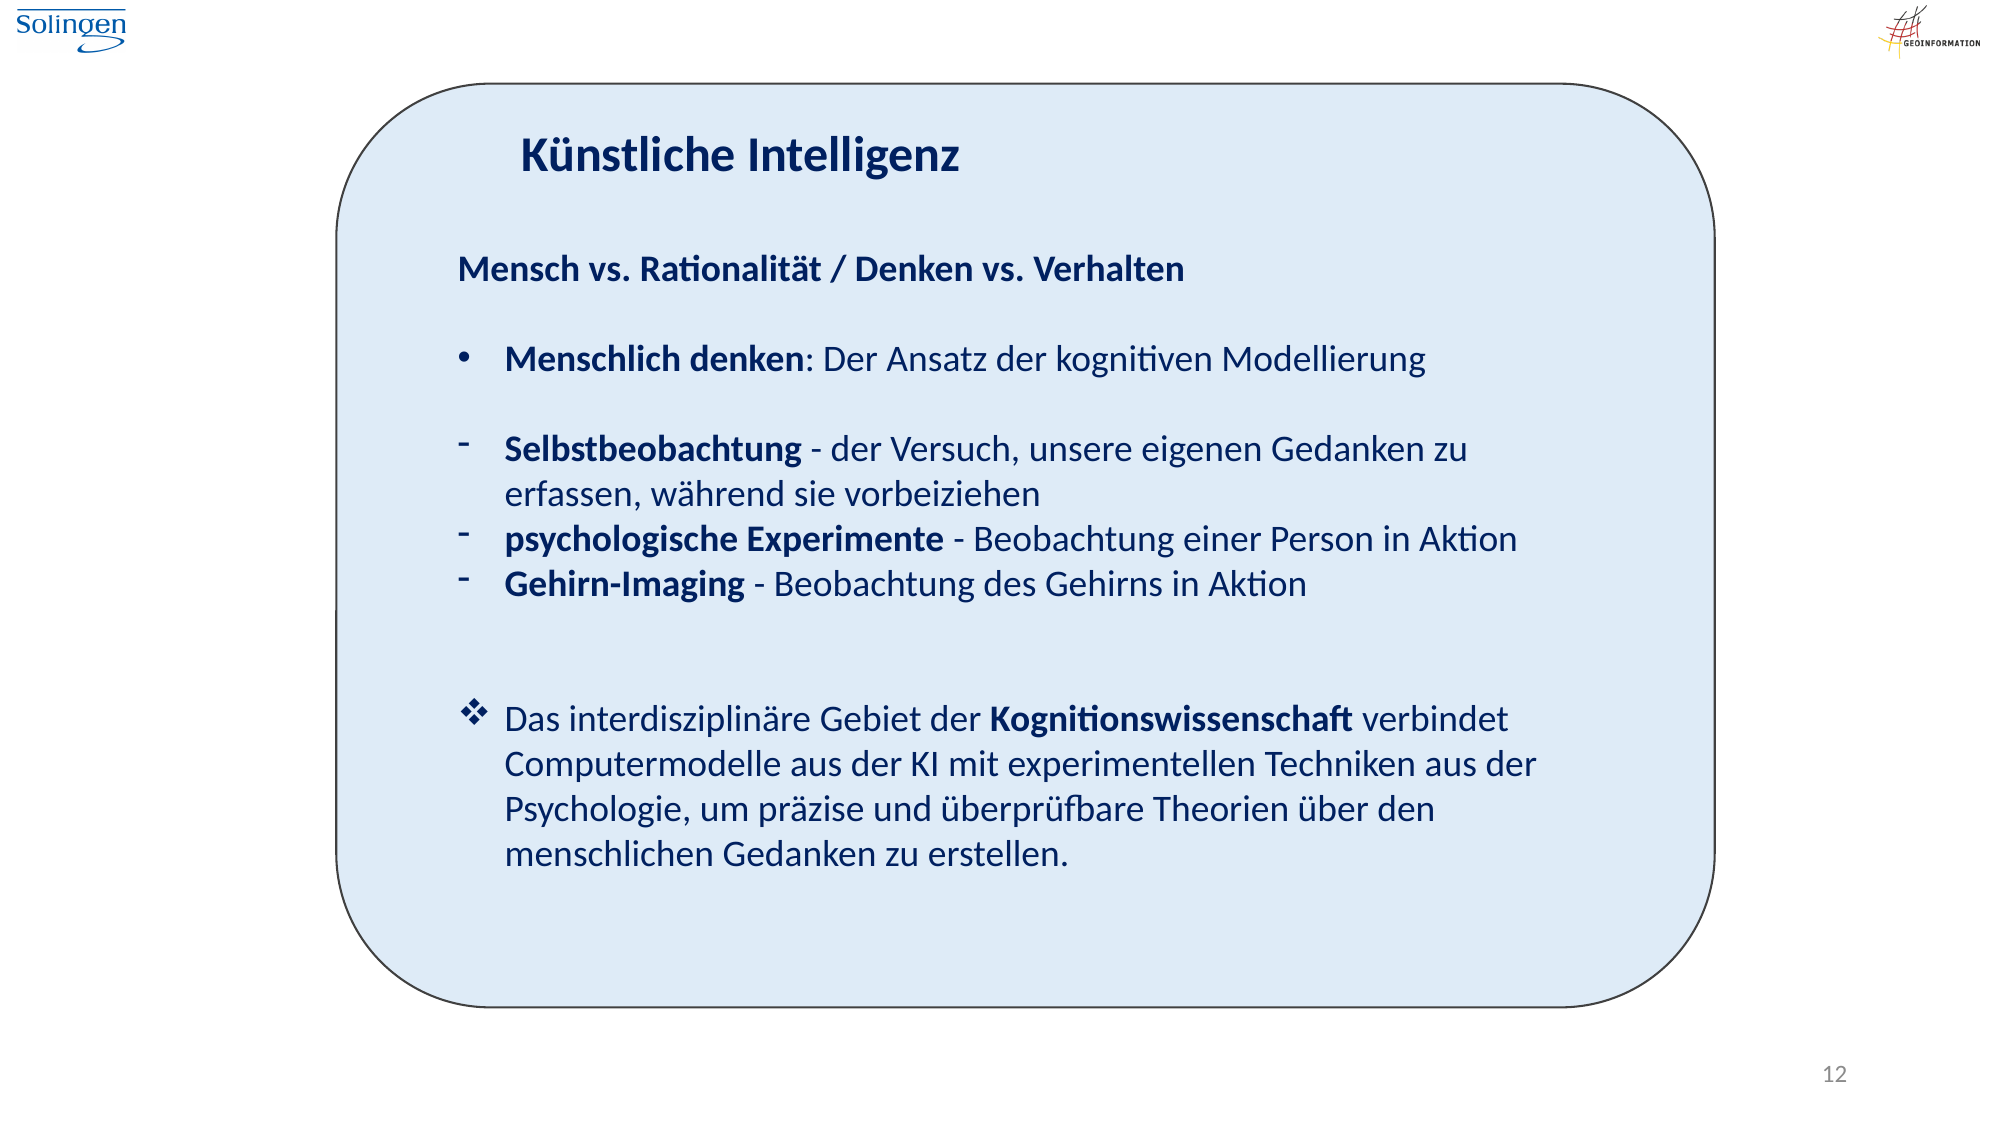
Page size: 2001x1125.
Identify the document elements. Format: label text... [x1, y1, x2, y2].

slide_number 12 [1412, 1042, 1863, 1103]
text_box Mensch vs. Rationalität / Denken vs. Verhalten Menschlich denken: Der Ansatz der kognitiven Modellierung Selbstbeobachtung - der Versuch, unsere eigenen Gedanken zu erfassen, während sie vorbeiziehen psychologische Experimente - Beobachtung einer Person in Aktion Gehirn-Imaging - Beobachtung des Gehirns in Aktion Das interdisziplinäre Gebiet der Kognitionswissenschaft verbindet Computermodelle aus der KI mit experimentellen Techniken aus der Psychologie, um präzise und überprüfbare Theorien über den menschlichen Gedanken zu erstellen. [442, 236, 1624, 927]
picture [1878, 5, 1980, 59]
text_box Künstliche Intelligenz [506, 113, 1126, 189]
picture [17, 9, 126, 53]
text_box [335, 82, 1716, 1009]
